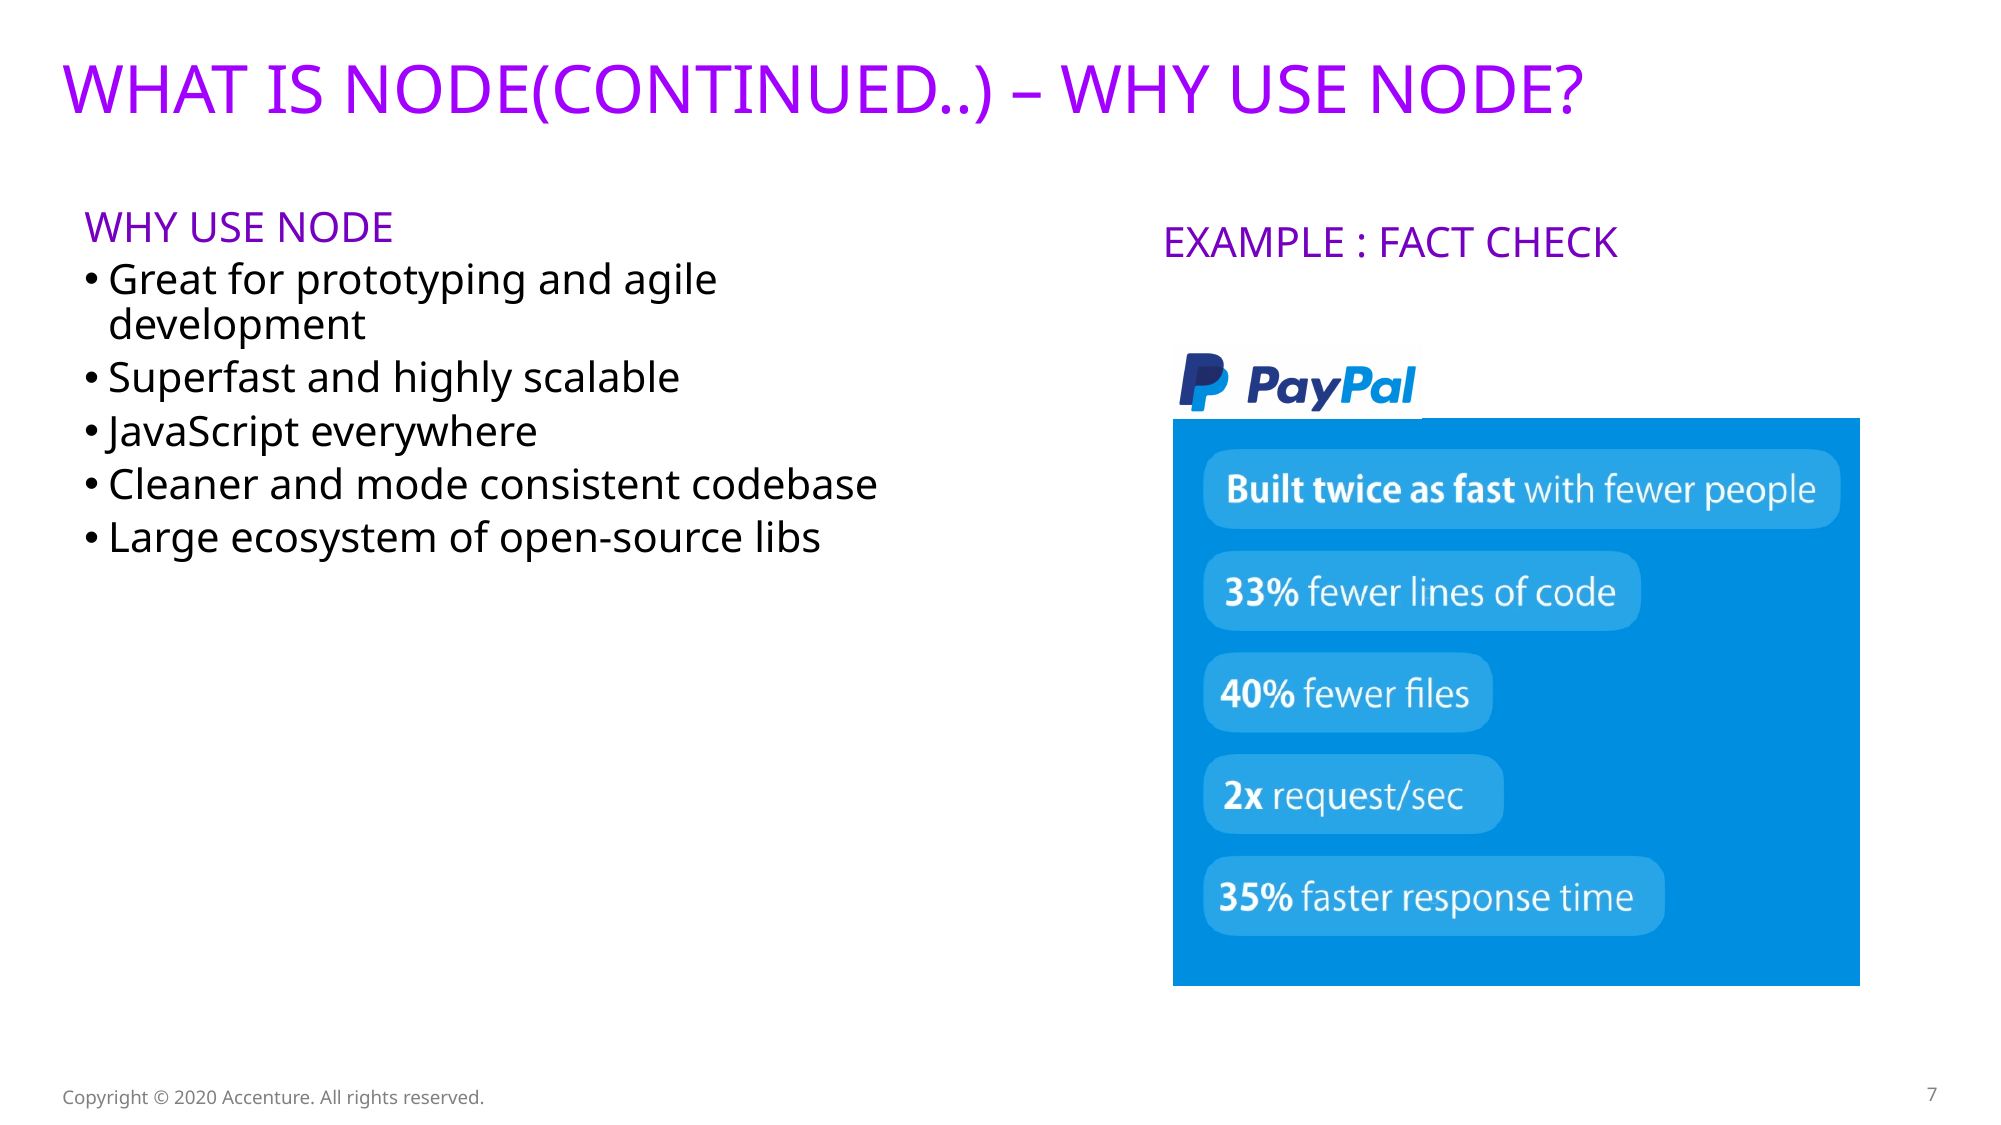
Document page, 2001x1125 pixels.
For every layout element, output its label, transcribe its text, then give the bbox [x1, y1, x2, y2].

title What is node(Continued..) – Why use node? [62, 62, 1938, 211]
text_box Why use node Great for prototyping and agile development Superfast and highly scalable JavaScript everywhere Cleaner and mode consistent codebase Large ecosystem of open-source libs [84, 210, 911, 804]
text_box EXAMPLE : FACT CHECK [1162, 225, 1725, 507]
picture [1173, 343, 1860, 986]
